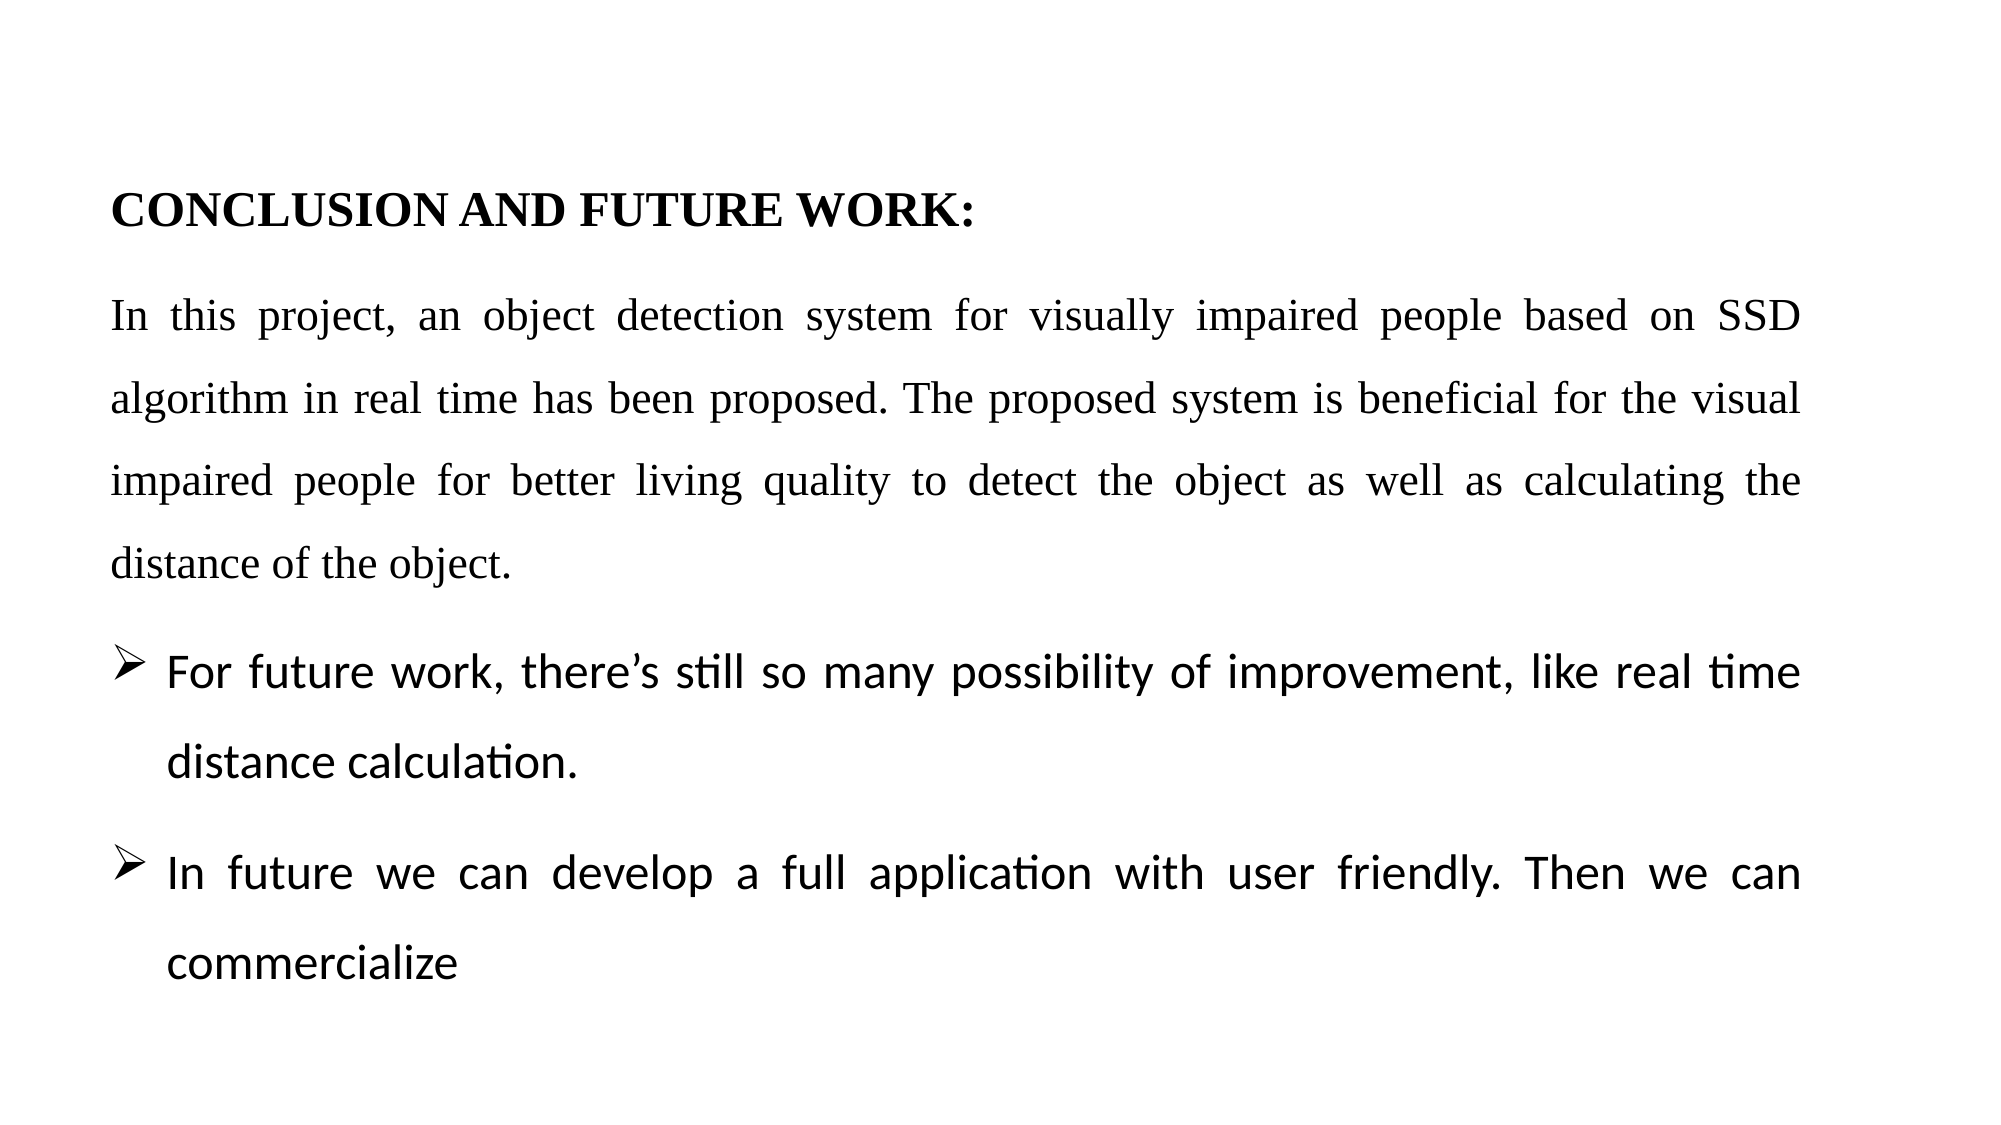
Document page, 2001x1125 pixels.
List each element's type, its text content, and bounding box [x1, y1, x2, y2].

text_box CONCLUSION AND FUTURE WORK: In this project, an object detection system for visually impaired people based on SSD algorithm in real time has been proposed. The proposed system is beneficial for the visual impaired people for better living quality to detect the object as well as calculating the distance of the object. For future work, there’s still so many possibility of improvement, like real time distance calculation. In future we can develop a full application with user friendly. Then we can commercialize [95, 139, 1818, 997]
